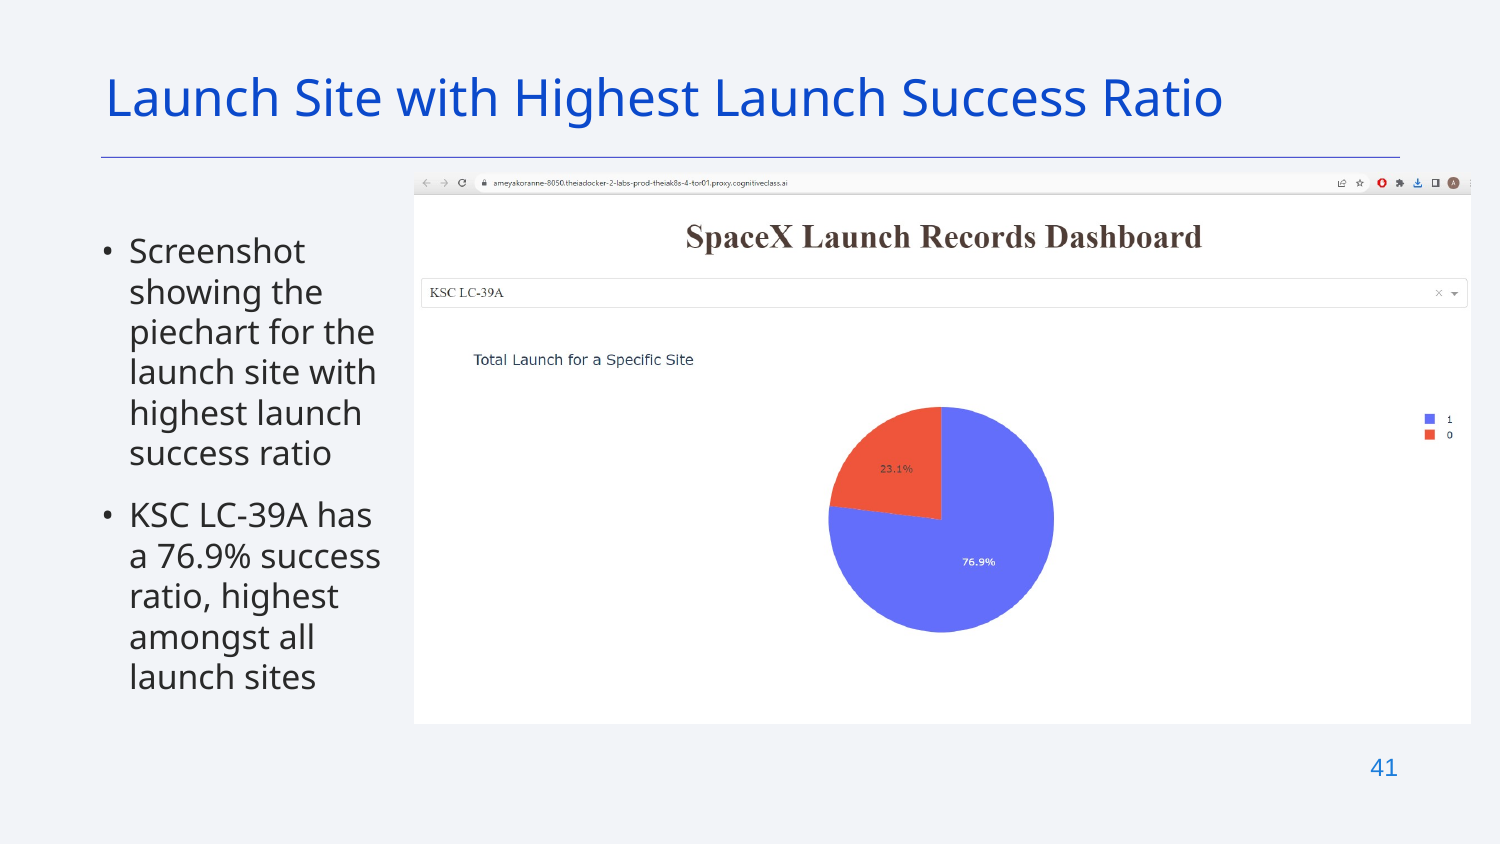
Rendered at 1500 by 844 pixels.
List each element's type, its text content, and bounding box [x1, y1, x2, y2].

slide_number ‹#› [1072, 741, 1410, 791]
list Screenshot showing the piechart for the launch site with highest launch success ratio KSC LC-39A has a 76.9% success ratio, highest amongst all launch sites [90, 224, 395, 760]
picture [0, 0, 1500, 844]
text_box Launch Site with Highest Launch Success Ratio [94, 66, 1389, 134]
